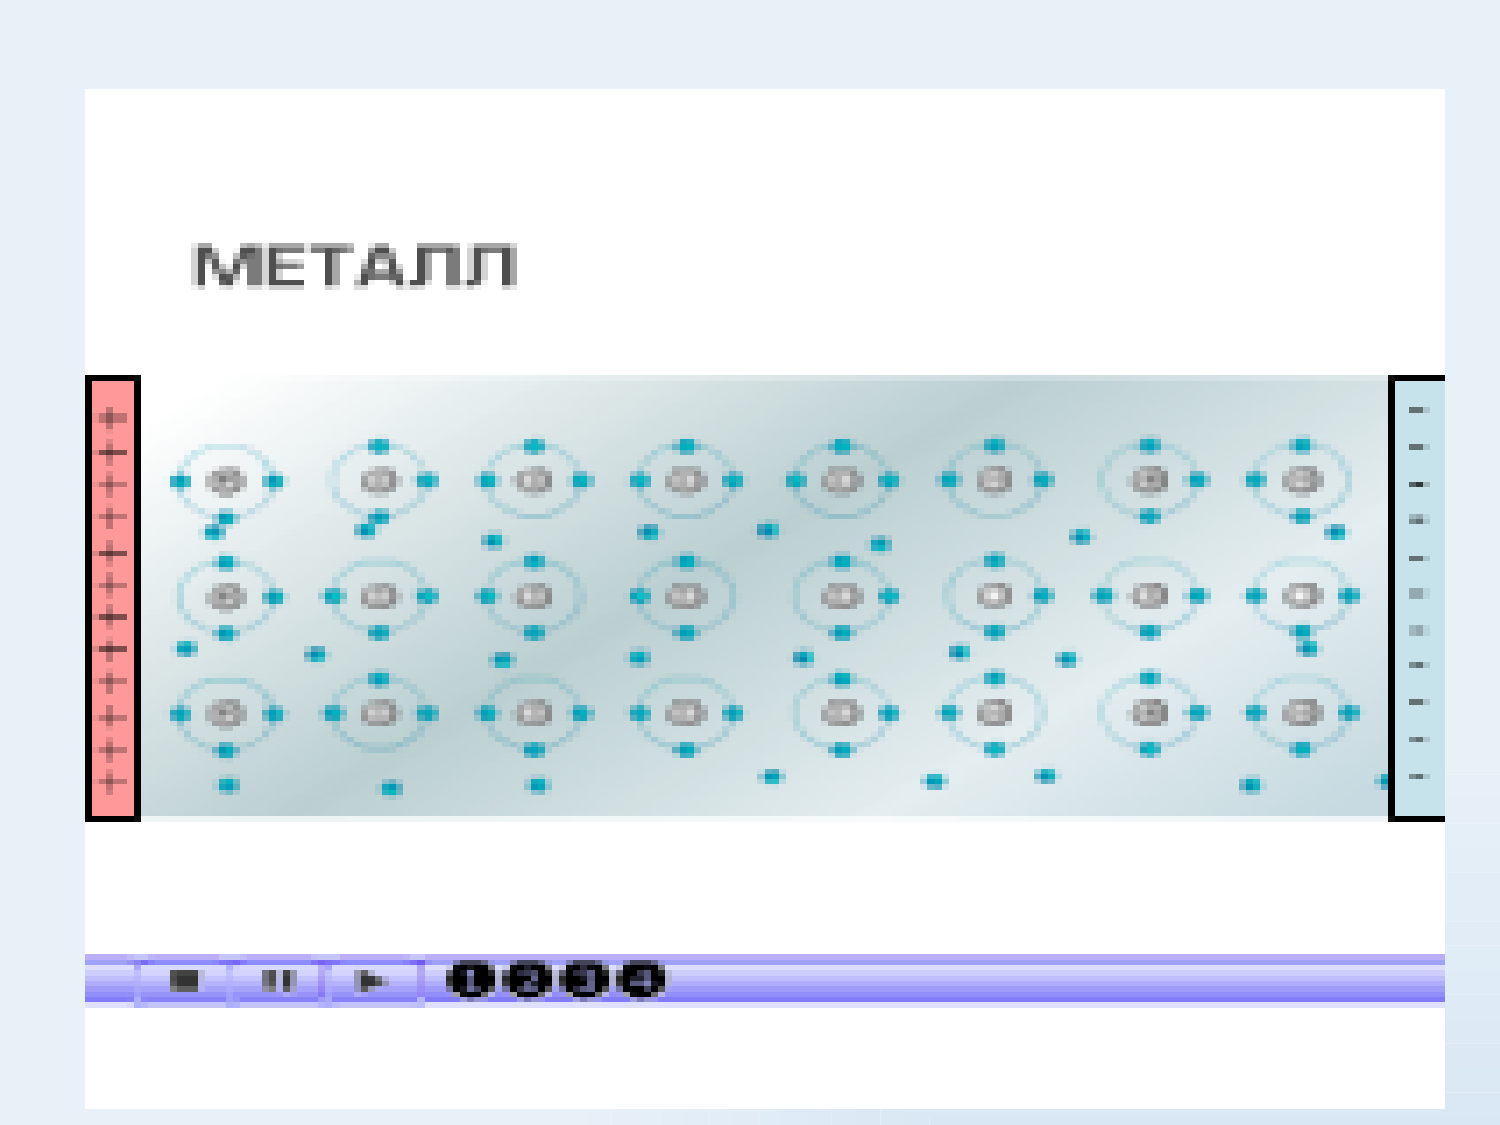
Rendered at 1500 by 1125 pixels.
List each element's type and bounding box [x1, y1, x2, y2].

picture [85, 89, 1445, 1109]
